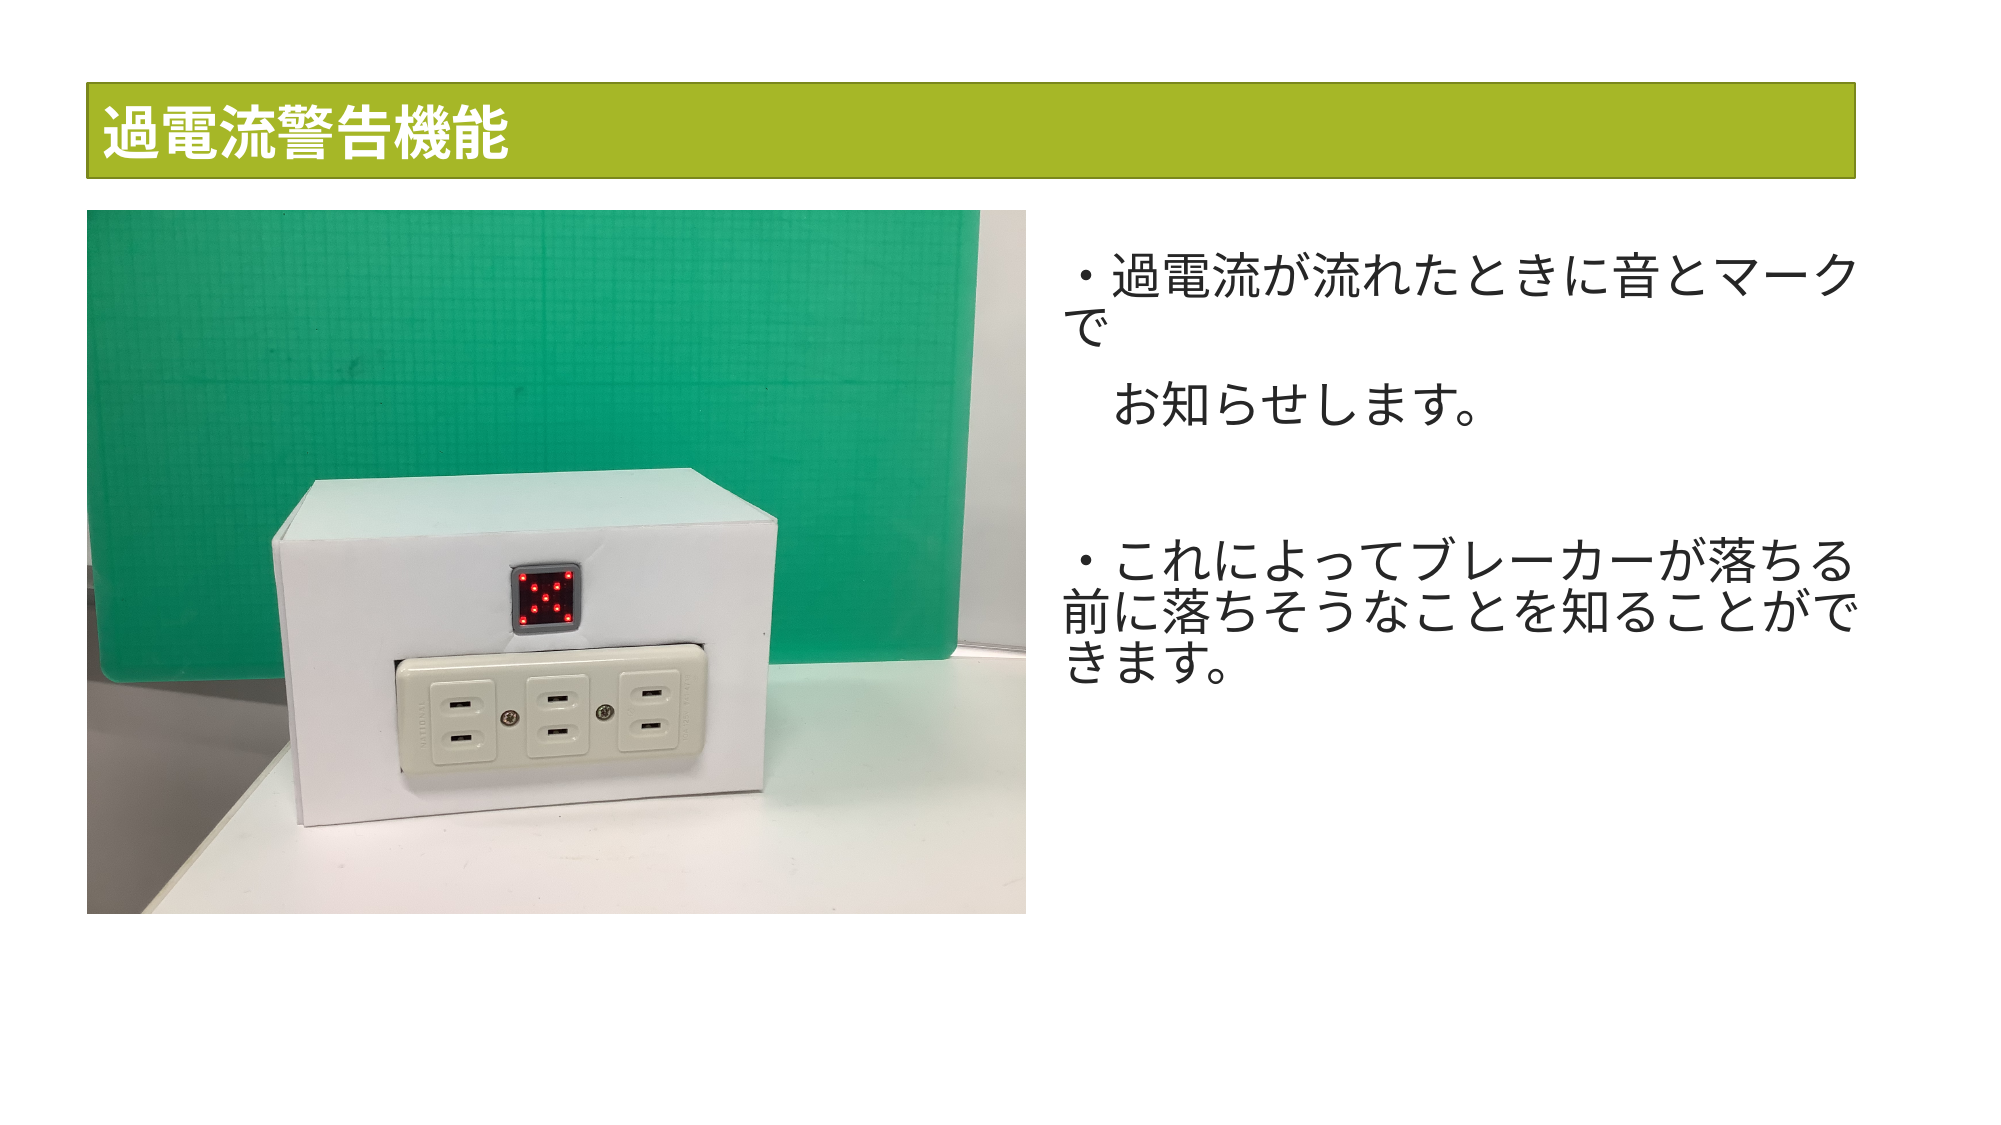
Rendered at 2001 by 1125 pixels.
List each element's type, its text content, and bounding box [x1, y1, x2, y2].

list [87, 210, 1026, 915]
text_box 過電流警告機能 [86, 82, 1856, 179]
text_box ・過電流が流れたときに音とマークで お知らせします。 ・これによってブレーカーが落ちる前に落ちそうなことを知ることができます。 [1046, 245, 1882, 950]
